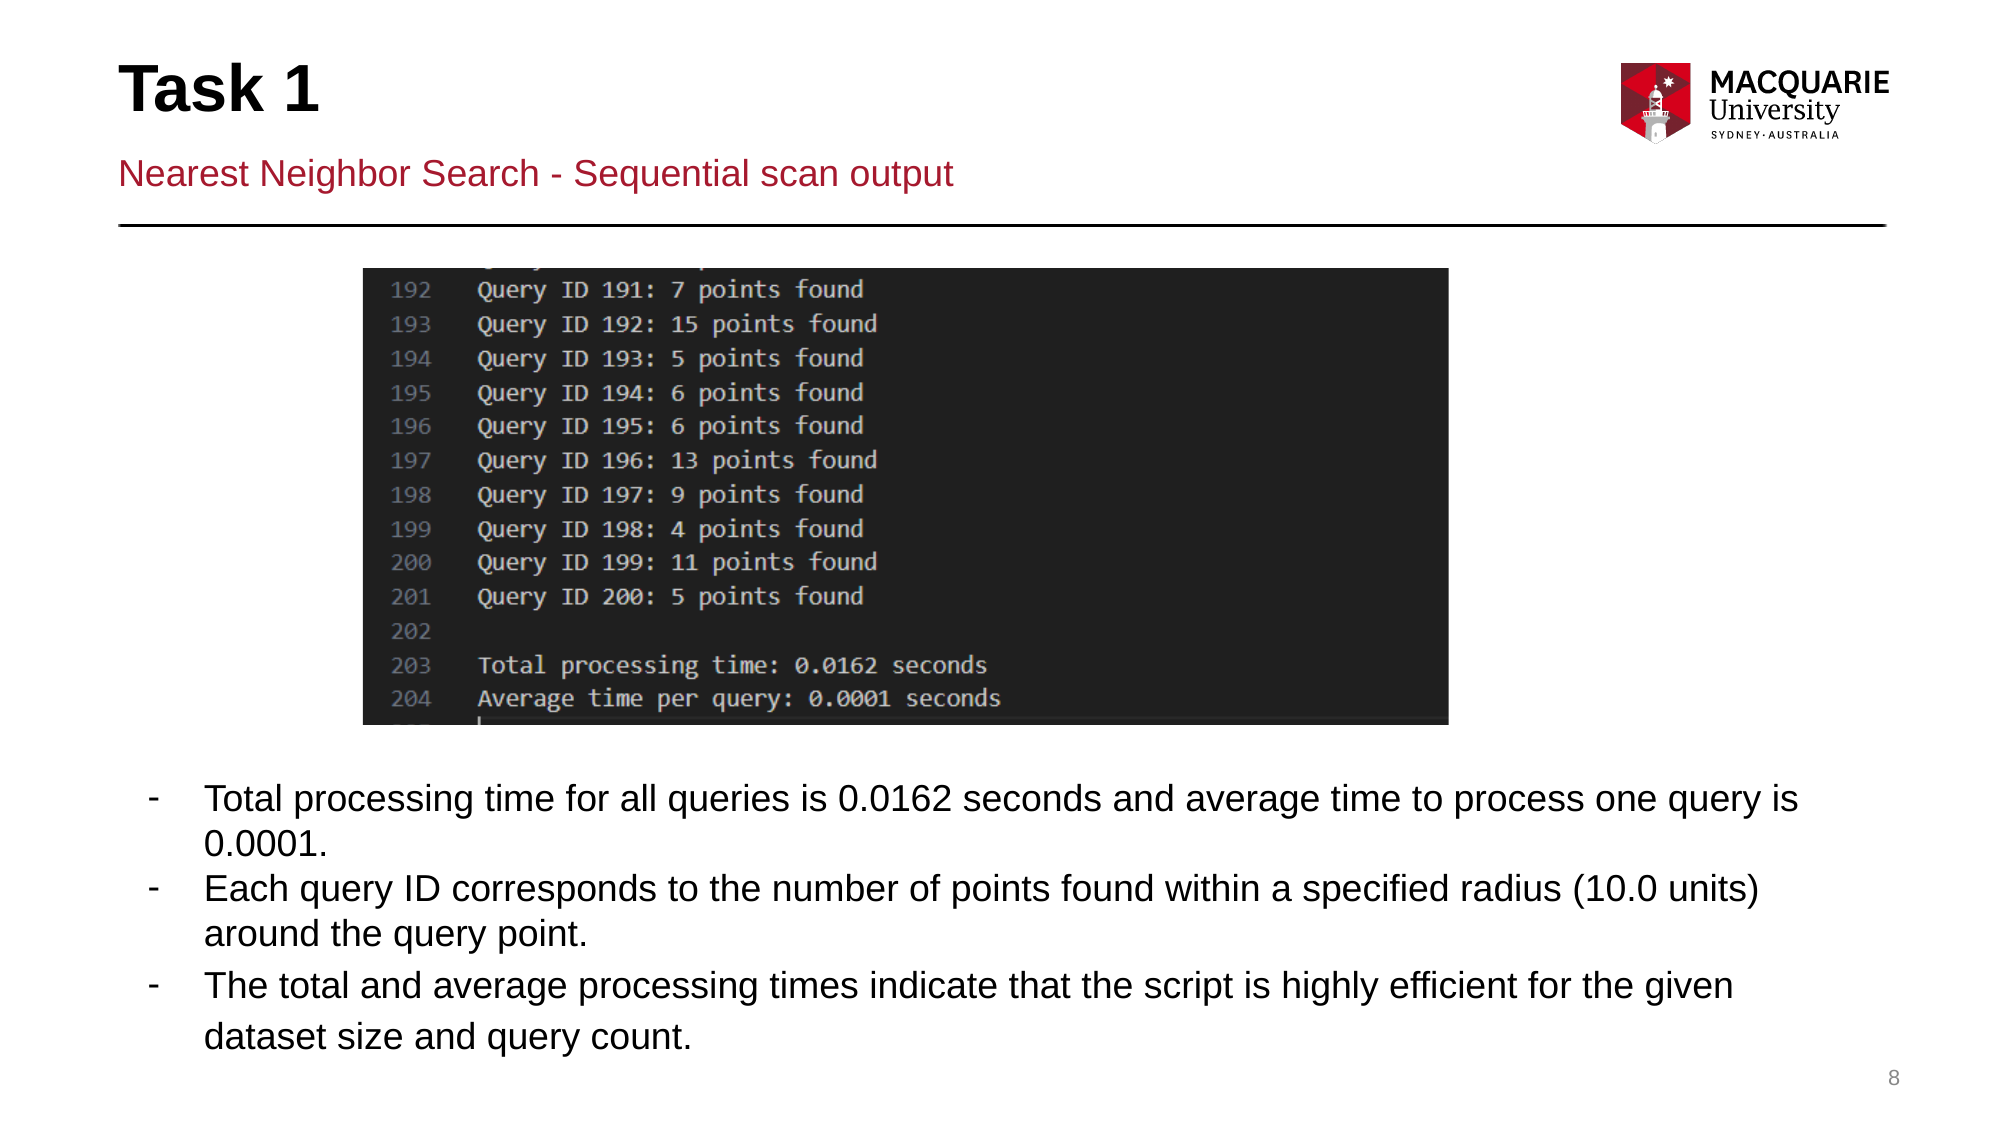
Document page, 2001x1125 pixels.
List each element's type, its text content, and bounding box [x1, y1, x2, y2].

slide_number ‹#› [1433, 1046, 1900, 1107]
picture [362, 267, 1449, 726]
text_box Total processing time for all queries is 0.0162 seconds and average time to process one query is 0.0001. Each query ID corresponds to the number of points found within a specified radius (10.0 units) around the query point. The total and average processing times indicate that the script is highly efficient for the given dataset size and query count. [114, 758, 1854, 1013]
list Nearest Neighbor Search - Sequential scan output [118, 149, 1520, 227]
picture [1586, 35, 1922, 168]
title Task 1 [118, 45, 1506, 149]
